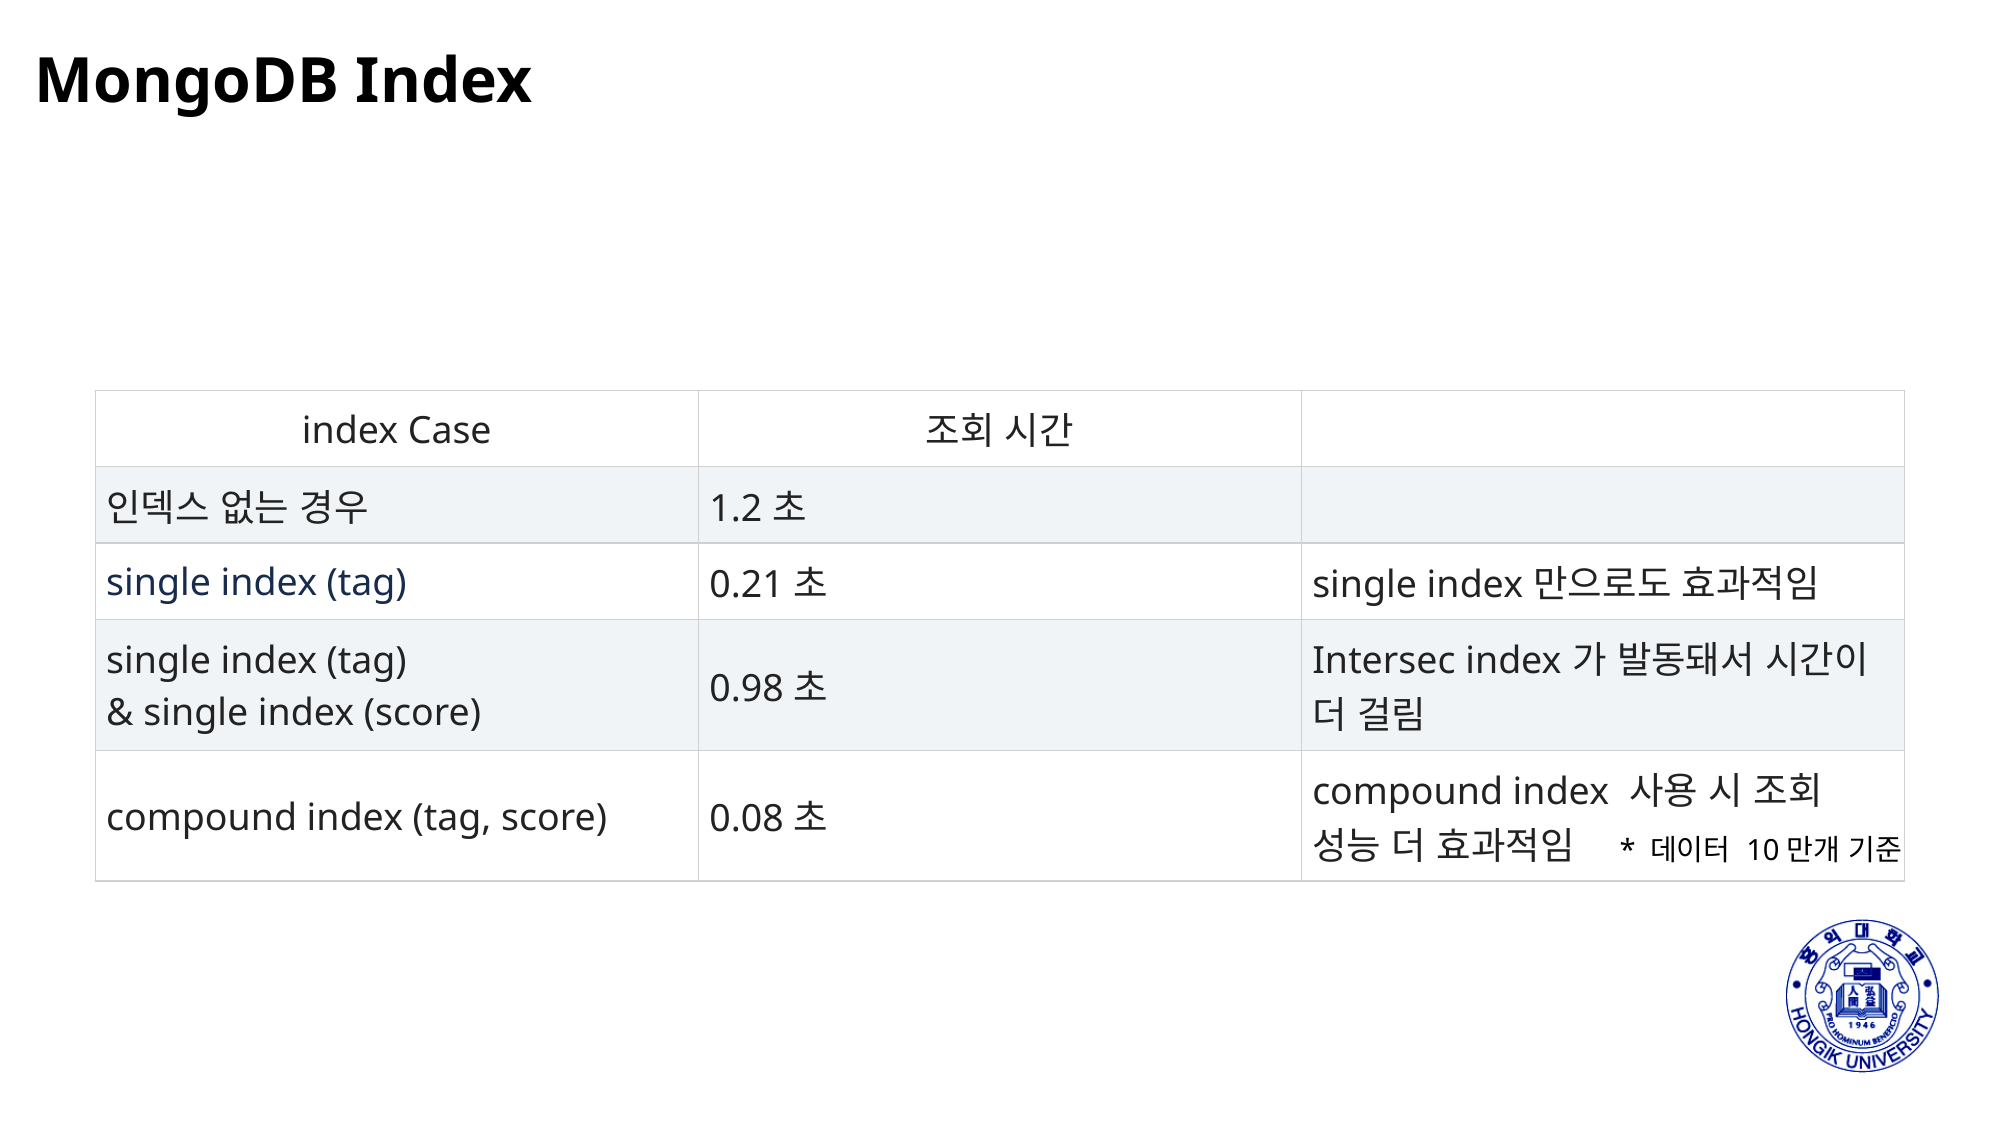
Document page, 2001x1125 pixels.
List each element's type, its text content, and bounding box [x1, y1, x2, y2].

table_header 조회 시간 [699, 391, 1301, 466]
table_header index Case [96, 391, 698, 466]
table_cell [1302, 467, 1904, 542]
table_cell single index만으로도 효과적임 [1302, 544, 1904, 619]
table_cell compound index (tag, score) [96, 751, 698, 880]
table_cell single index (tag) & single index (score) [96, 620, 698, 750]
table_cell 0.21초 [699, 544, 1301, 619]
picture [1786, 919, 1939, 1073]
table_cell 0.98초 [699, 620, 1301, 750]
text_box MongoDB Index [19, 11, 1043, 107]
table_cell compound index 사용 시 조회 성능 더 효과적임 [1302, 751, 1904, 880]
table_cell single index (tag) [96, 544, 698, 619]
table_cell 0.08초 [699, 751, 1301, 880]
table_header [1302, 391, 1904, 466]
table_cell 인덱스 없는 경우 [96, 467, 698, 542]
table_cell 1.2초 [699, 467, 1301, 542]
table_cell Intersec index가 발동돼서 시간이 더 걸림 [1302, 620, 1904, 750]
text_box * 데이터 10만개 기준 [1604, 792, 2000, 888]
